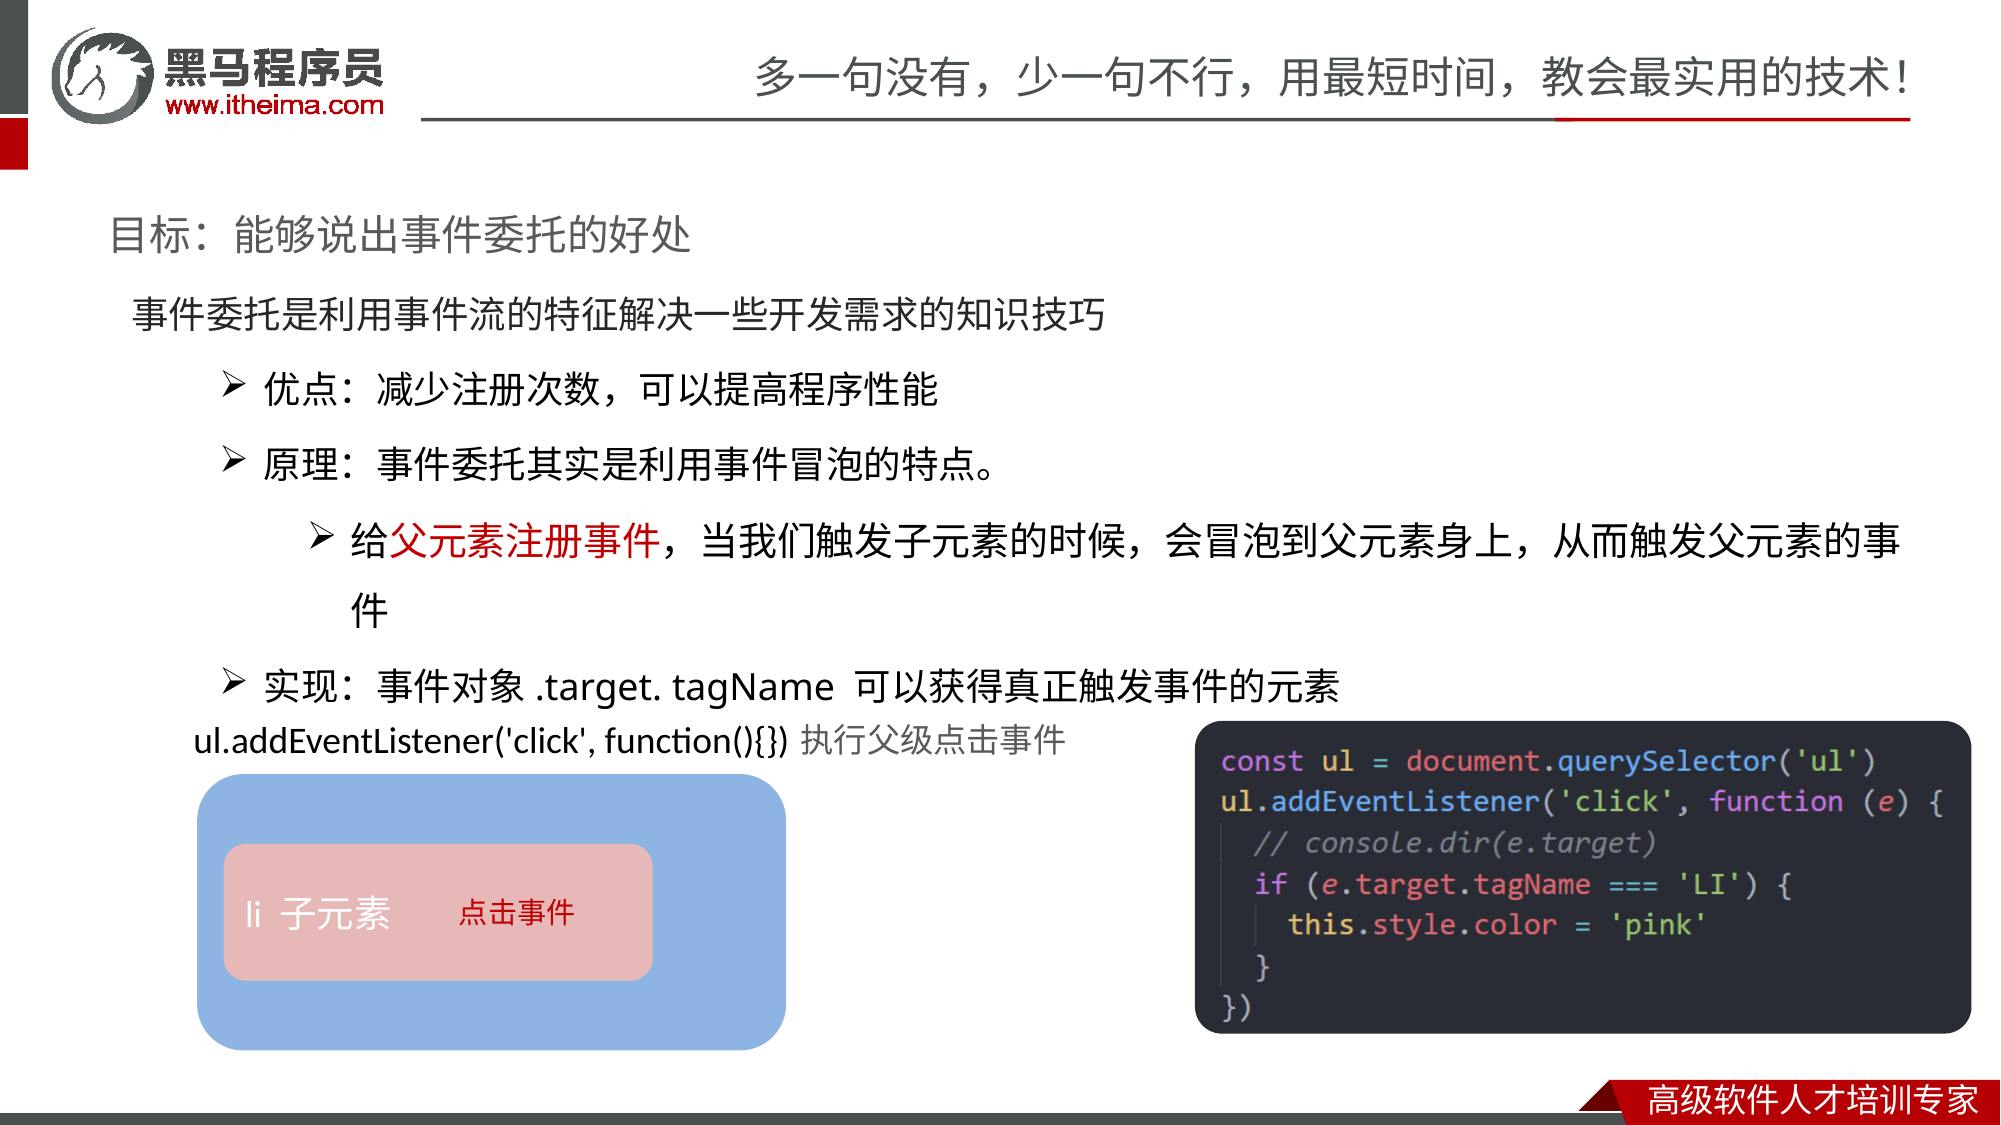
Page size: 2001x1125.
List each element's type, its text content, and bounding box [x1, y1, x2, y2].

text_box 点击事件 [444, 887, 591, 937]
text_box ul父元素 [195, 771, 789, 1053]
picture [1194, 720, 1972, 1034]
list 目标：能够说出事件委托的好处 [93, 176, 1857, 261]
list 事件委托是利用事件流的特征解决一些开发需求的知识技巧 优点：减少注册次数，可以提高程序性能 原理：事件委托其实是利用事件冒泡的特点。 给父元素注册事件，当我们触发子元素的时候，会冒泡到父元素身上，从而触发父元素的事件 实现：事件对象.target. tagName 可以获得真正触发事件的元素 [116, 261, 1948, 1008]
text_box 执行父级点击事件 [785, 711, 1082, 767]
picture [50, 26, 384, 125]
text_box li 子元素 [221, 841, 655, 983]
text_box ul.addEventListener('click', function(){}) [178, 708, 805, 769]
